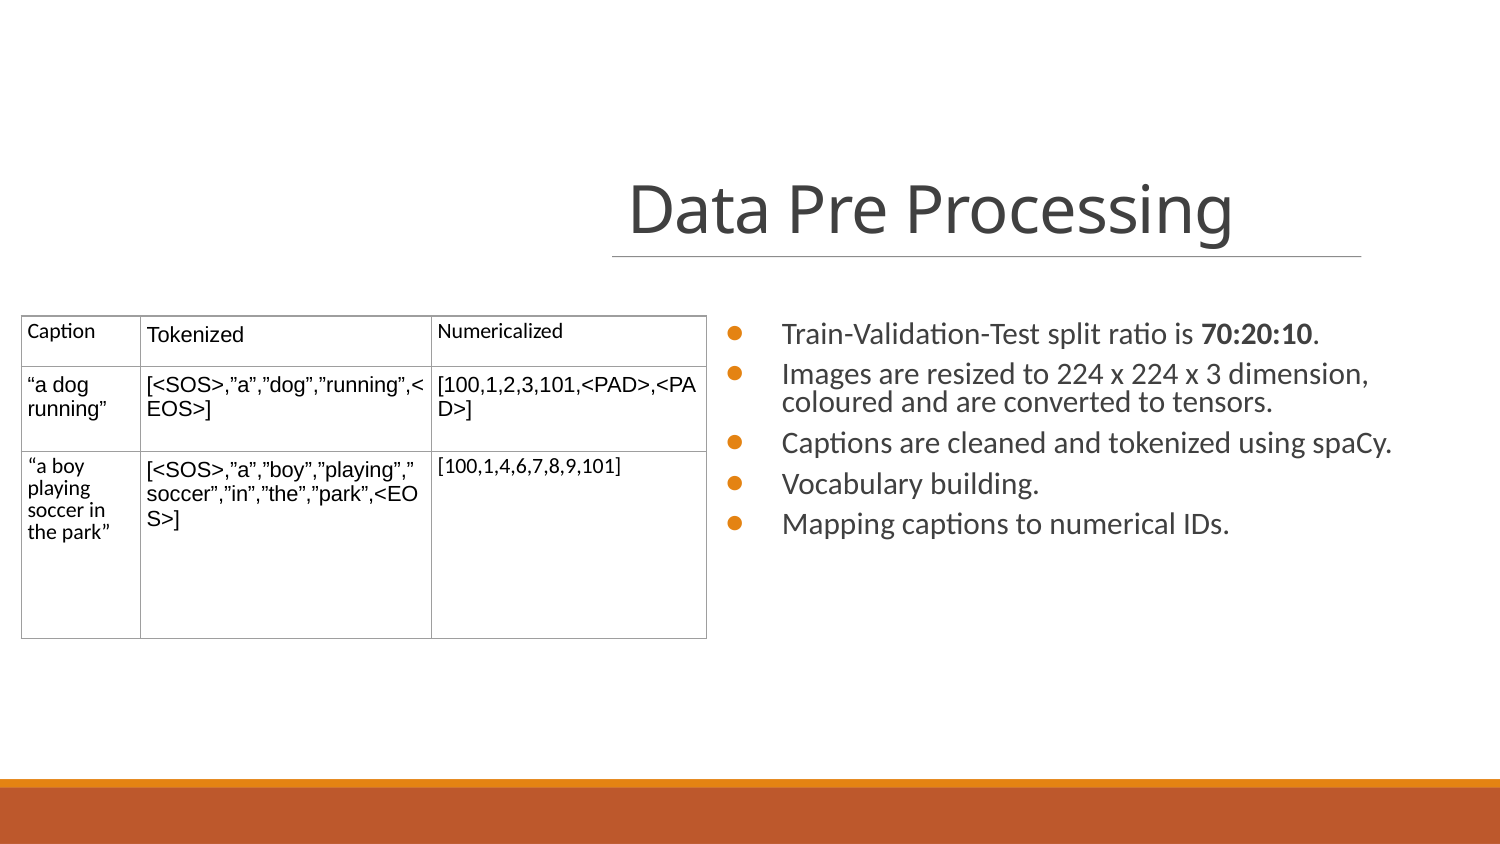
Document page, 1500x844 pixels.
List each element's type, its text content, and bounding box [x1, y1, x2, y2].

table_cell [<SOS>,”a”,”boy”,”playing”,”soccer”,”in”,”the”,”park”,<EOS>] [141, 452, 431, 638]
list Train-Validation-Test split ratio is 70:20:10. Images are resized to 224 x 224 x 3 dimension, coloured and are converted to tensors. Captions are cleaned and tokenized using spaCy. Vocabulary building. Mapping captions to numerical IDs. [706, 270, 1421, 723]
table_cell [100,1,2,3,101,<PAD>,<PAD>] [432, 367, 706, 451]
table_header Caption [22, 317, 140, 366]
table_cell “a boy playing soccer in the park” [22, 452, 140, 638]
table_cell [100,1,4,6,7,8,9,101] [432, 452, 706, 638]
title Data Pre Processing [612, 78, 1421, 257]
table_header Numericalized [432, 317, 706, 366]
text_box [0, 786, 1500, 844]
table_cell “a dog running” [22, 367, 140, 451]
table_cell [<SOS>,”a”,”dog”,”running”,<EOS>] [141, 367, 431, 451]
text_box [0, 0, 1500, 778]
text_box [0, 778, 1500, 786]
table_header Tokenized [141, 317, 431, 366]
